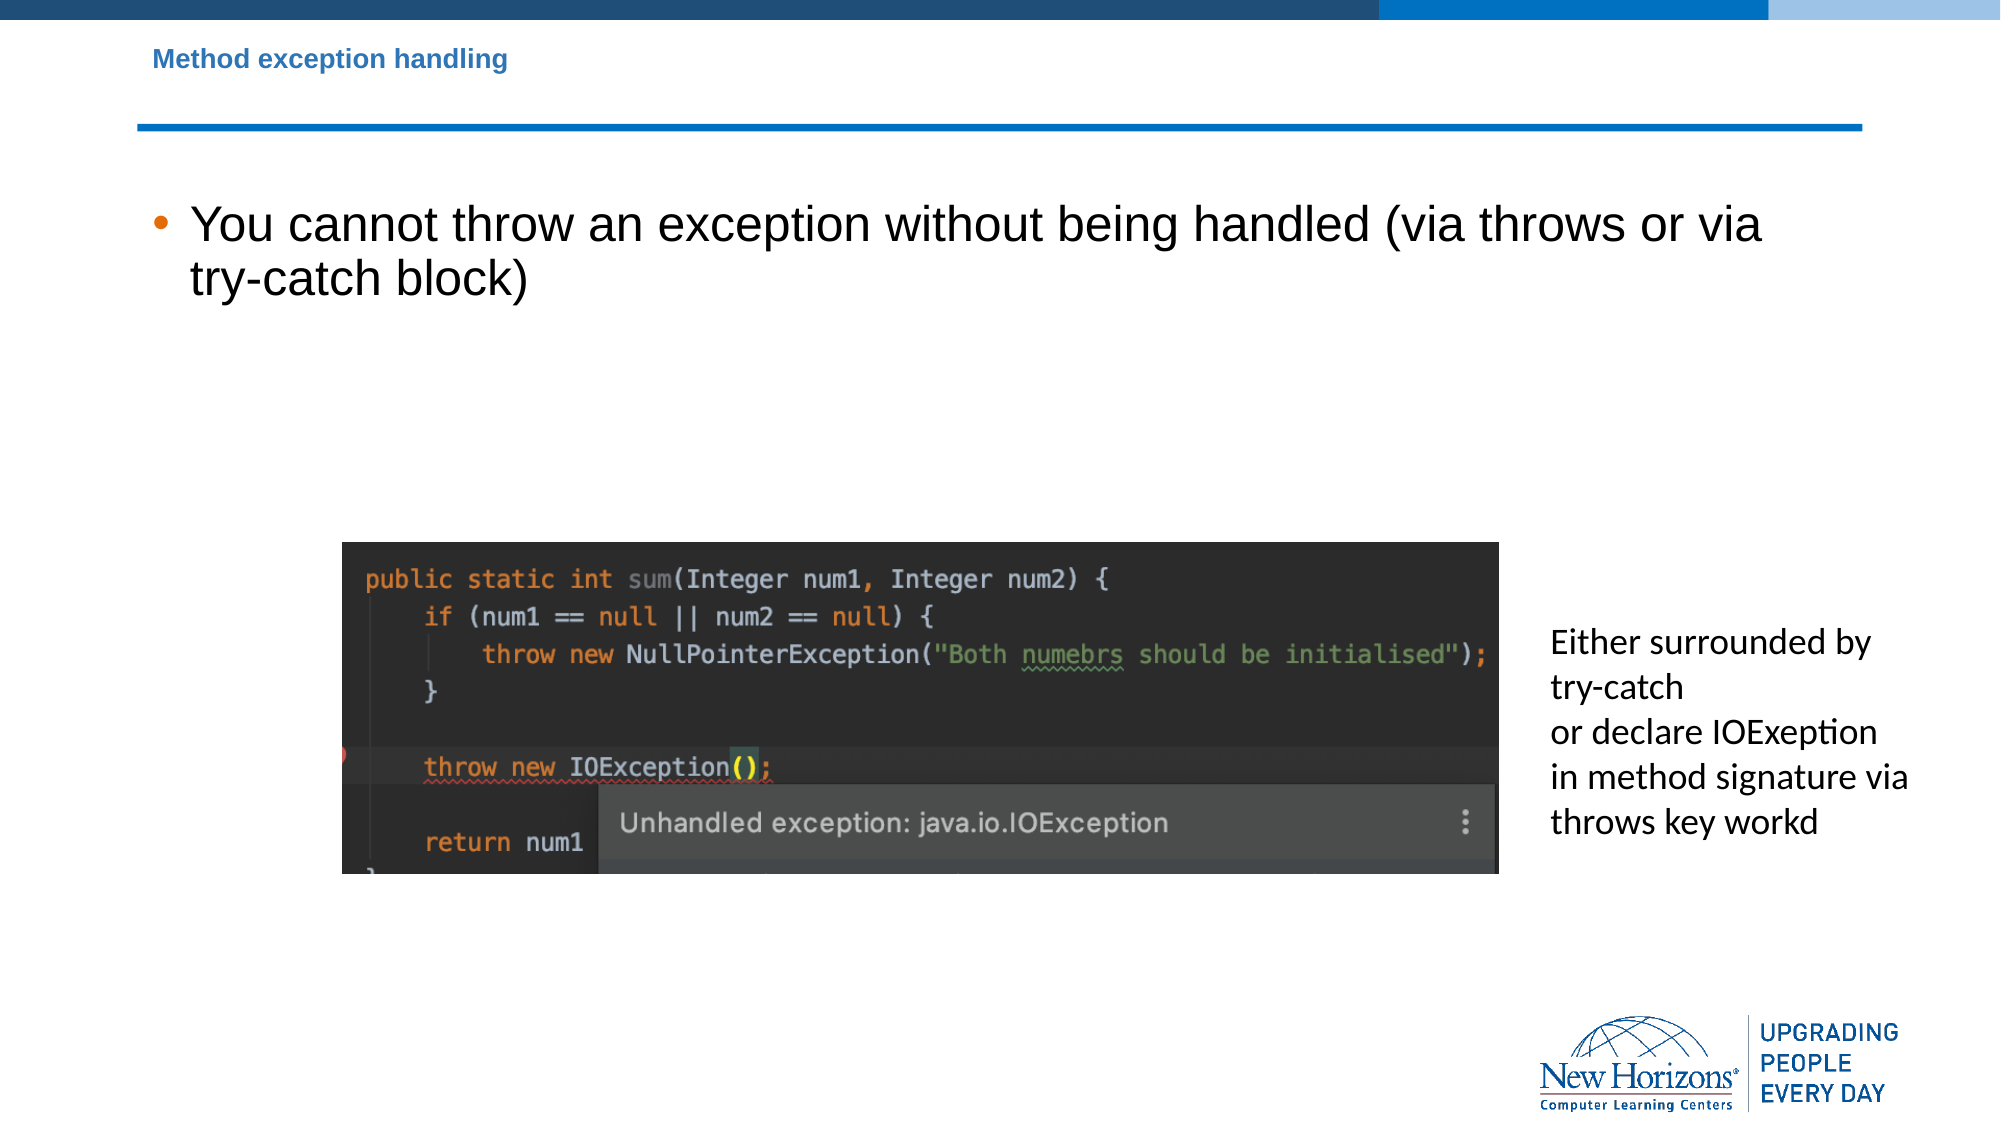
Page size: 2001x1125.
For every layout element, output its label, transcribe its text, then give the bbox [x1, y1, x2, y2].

title Method exception handling [137, 36, 1863, 115]
text_box Either surrounded by try-catch or declare IOExeption in method signature via throws key workd [1535, 610, 1925, 850]
picture [342, 542, 1500, 875]
picture [1537, 1010, 1904, 1114]
list You cannot throw an exception without being handled (via throws or via try-catch block) [137, 190, 1863, 1013]
